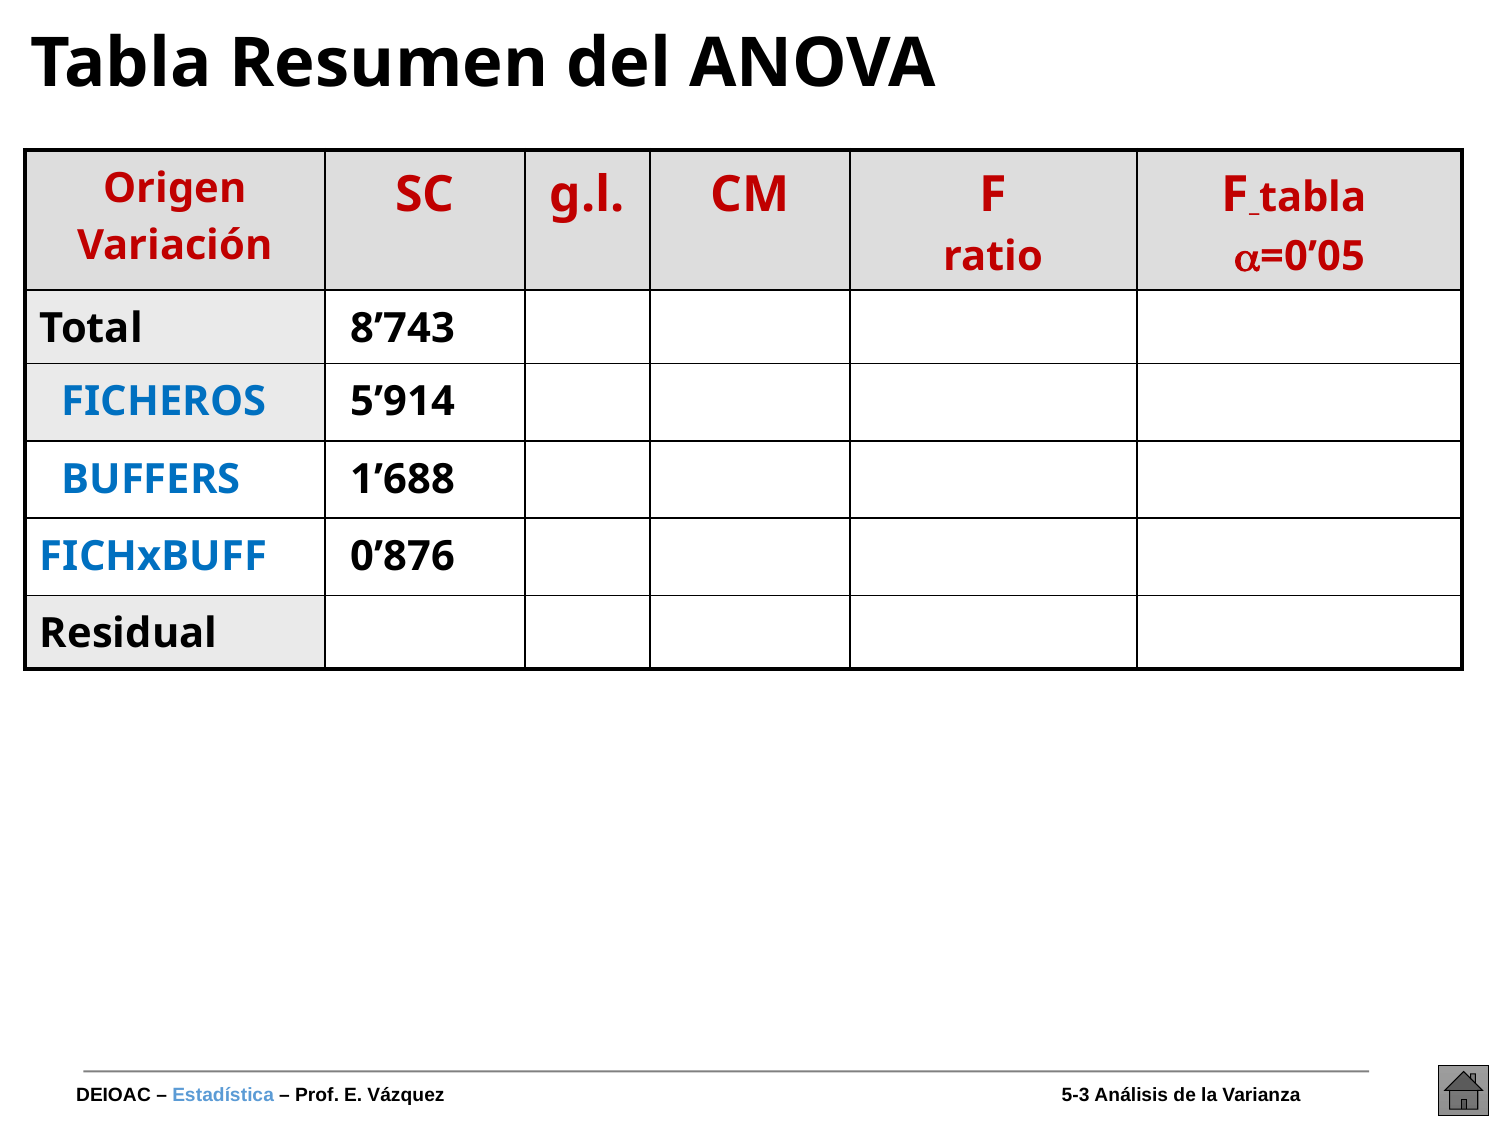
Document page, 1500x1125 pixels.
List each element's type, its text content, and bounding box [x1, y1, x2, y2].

table_cell [526, 596, 649, 667]
table_cell [651, 291, 849, 363]
table_cell [851, 519, 1136, 595]
table_cell [1138, 442, 1460, 517]
table_cell 1’688 [326, 442, 524, 517]
table_cell 5’914 [326, 364, 524, 440]
table_cell FICHxBUFF [27, 519, 324, 595]
table_cell [1138, 596, 1460, 667]
table_cell Total [27, 291, 324, 363]
table_header CM [651, 152, 849, 289]
table_cell [1138, 519, 1460, 595]
table_cell [851, 291, 1136, 363]
table_cell [526, 519, 649, 595]
table_cell [526, 364, 649, 440]
table_header F ratio [851, 152, 1136, 289]
table_cell 8’743 [326, 291, 524, 363]
table_cell [651, 519, 849, 595]
table_header SC [326, 152, 524, 289]
table_cell [651, 364, 849, 440]
table_cell [526, 291, 649, 363]
table_header g.l. [526, 152, 649, 289]
title Tabla Resumen del ANOVA [15, 11, 1485, 117]
table_header Origen Variación [27, 152, 324, 289]
table_cell [1138, 291, 1460, 363]
table_cell [526, 442, 649, 517]
table_header F_tabla =0’05 [1138, 152, 1460, 289]
table_cell BUFFERS [27, 442, 324, 517]
table_cell FICHEROS [27, 364, 324, 440]
table_cell [651, 442, 849, 517]
table_cell 0’876 [326, 519, 524, 595]
table_cell [851, 442, 1136, 517]
table_cell [851, 364, 1136, 440]
table_cell [851, 596, 1136, 667]
table_cell Residual [27, 596, 324, 667]
table_cell [1138, 364, 1460, 440]
table_cell [326, 596, 524, 667]
table_cell [651, 596, 849, 667]
